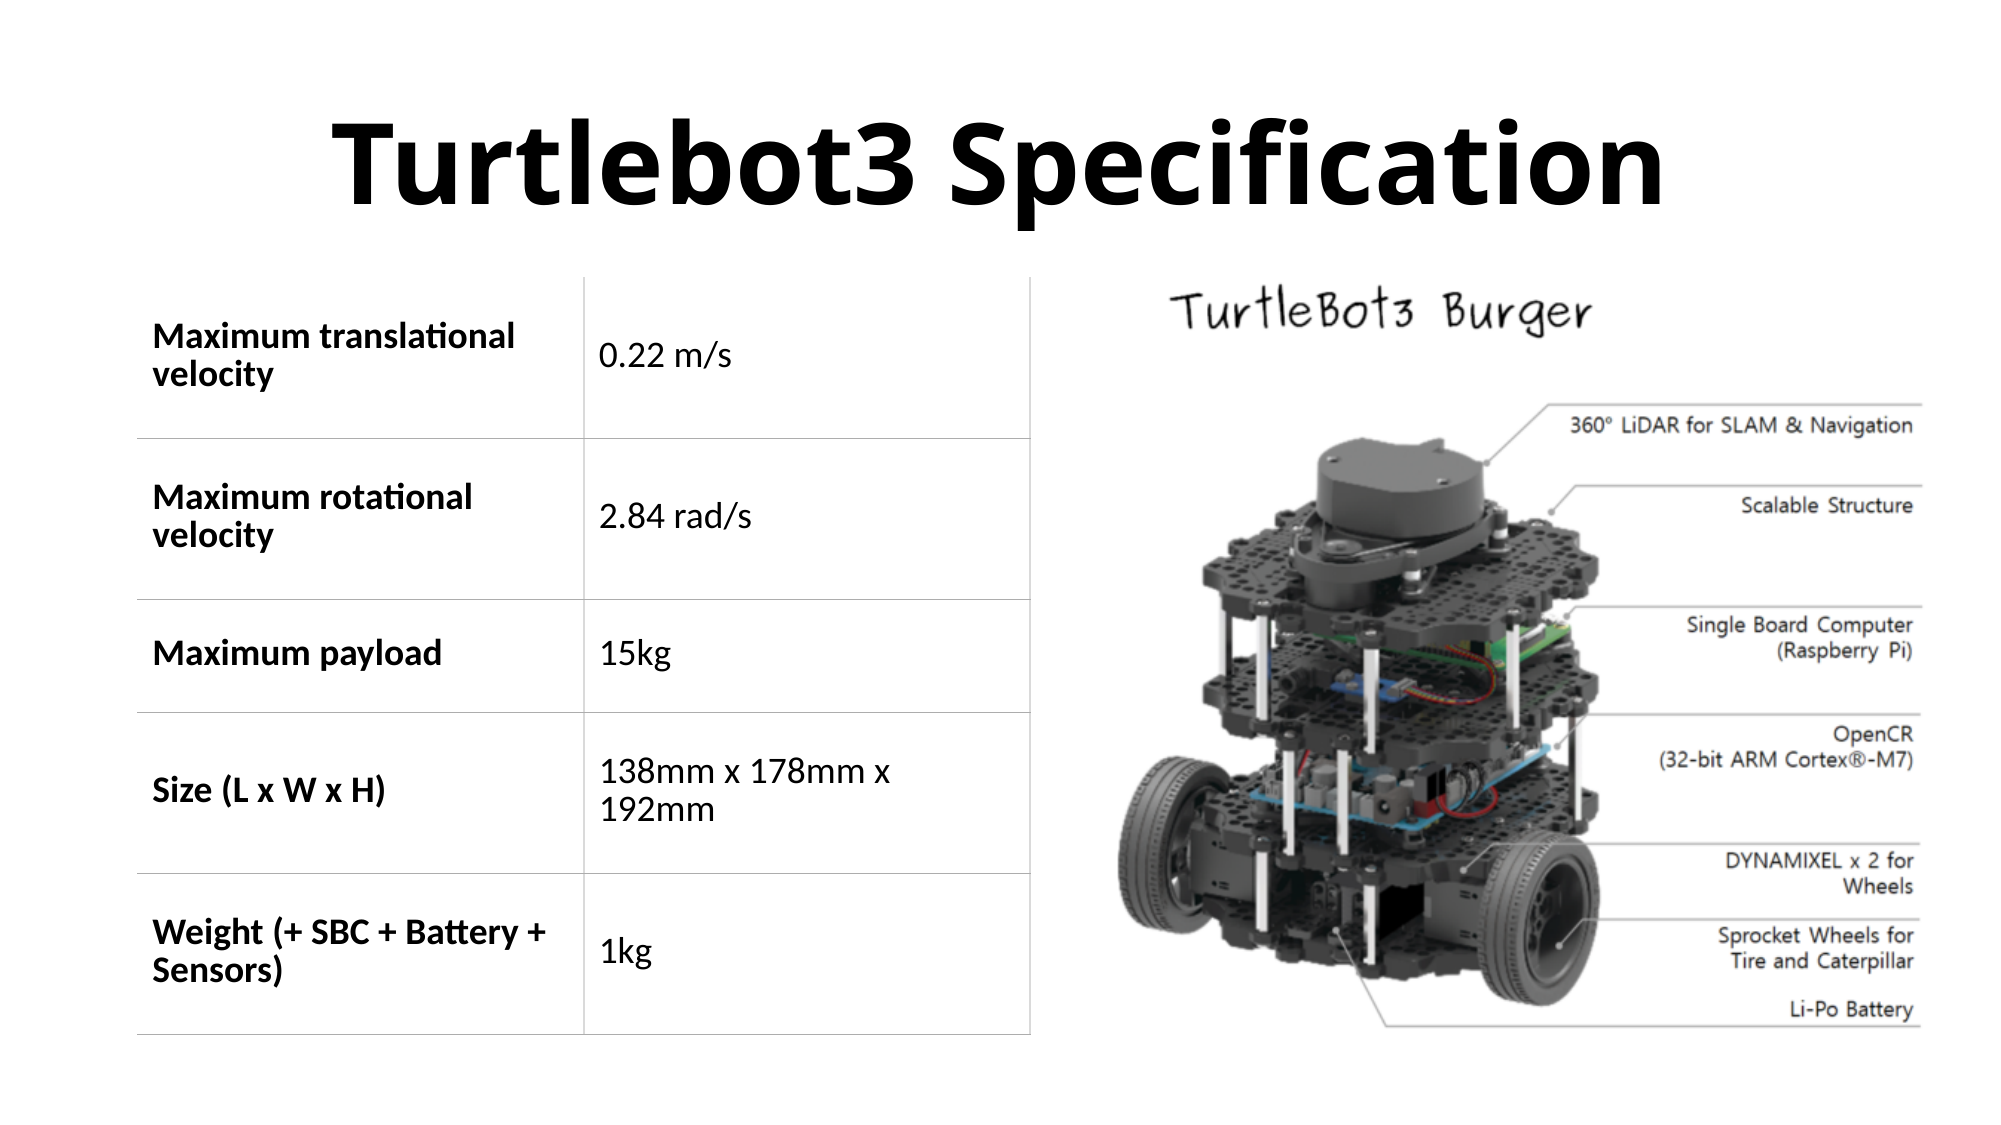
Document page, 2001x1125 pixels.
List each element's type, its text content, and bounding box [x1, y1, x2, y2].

table_header 0.22 m/s [585, 277, 1029, 438]
table_cell 138mm x 178mm x 192mm [585, 713, 1029, 873]
table_cell Size (L x W x H) [137, 713, 583, 873]
title Turtlebot3 Specification [137, 59, 1863, 278]
table_cell Maximum rotational velocity [137, 439, 583, 599]
table_header Maximum translational velocity [137, 277, 583, 438]
table_cell 2.84 rad/s [585, 439, 1029, 599]
table_cell 1kg [585, 874, 1029, 1034]
table_cell Maximum payload [137, 600, 583, 712]
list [1117, 277, 1927, 1035]
table_cell 15kg [585, 600, 1029, 712]
table_cell Weight (+ SBC + Battery + Sensors) [137, 874, 583, 1034]
